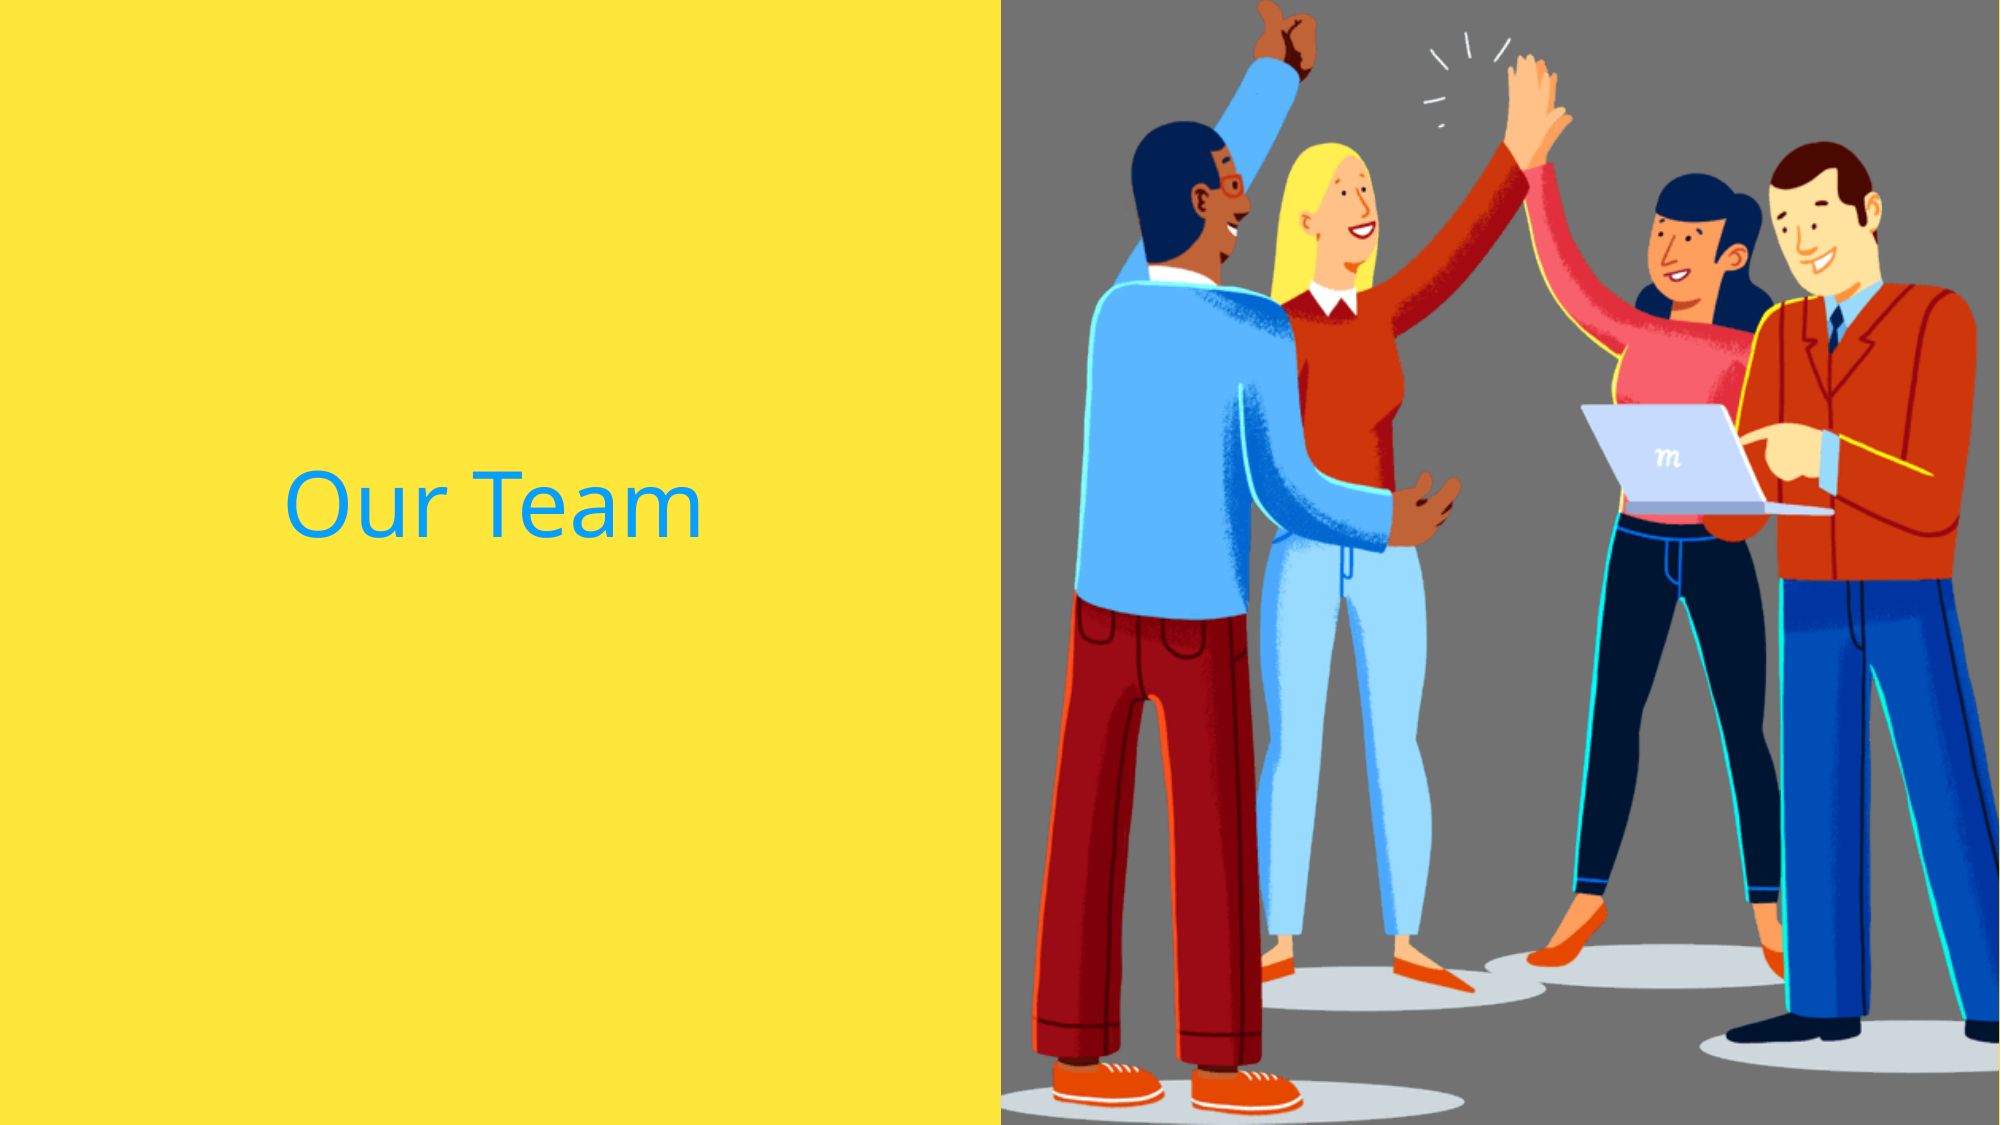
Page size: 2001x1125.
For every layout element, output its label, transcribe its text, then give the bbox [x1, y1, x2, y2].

title Our Team [282, 446, 750, 542]
picture [1000, 0, 2000, 1125]
